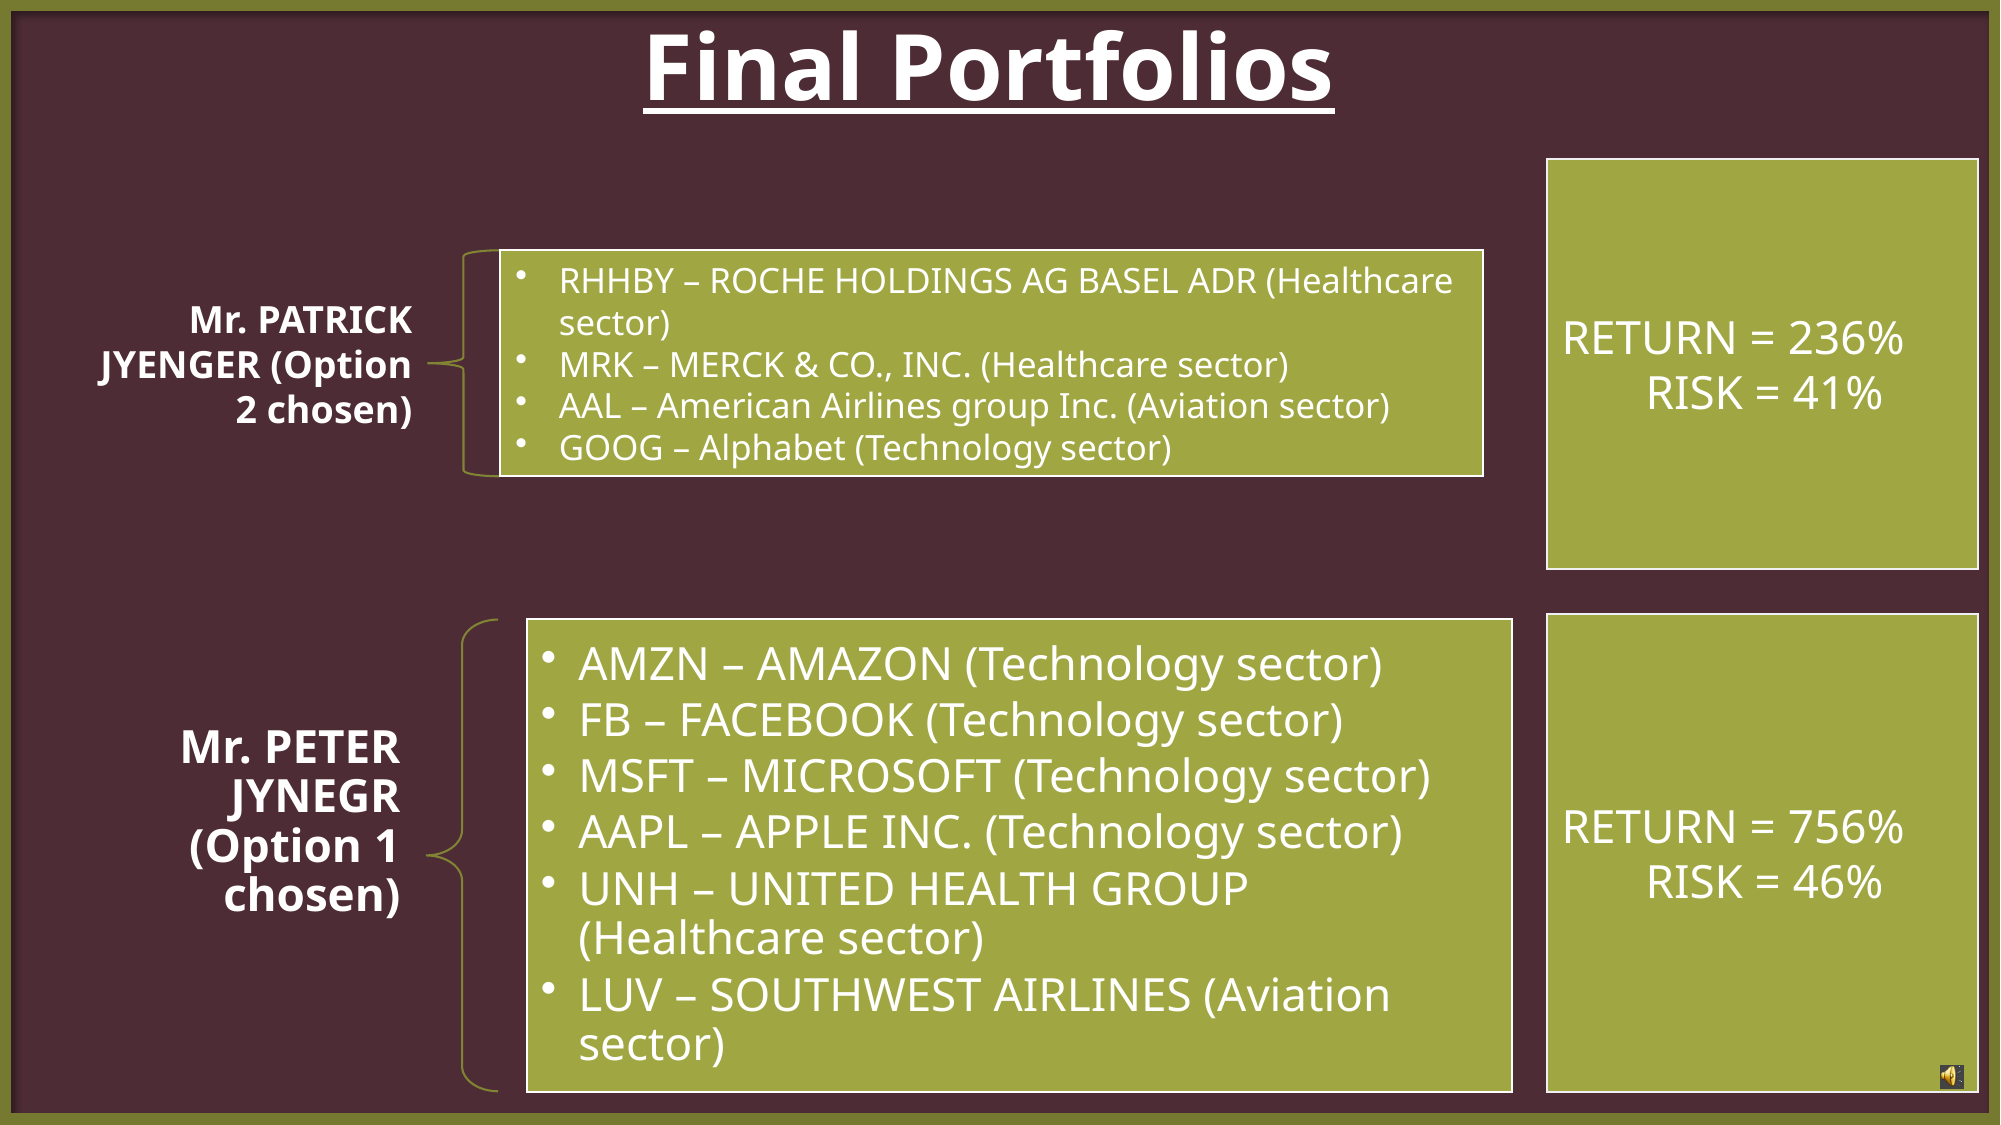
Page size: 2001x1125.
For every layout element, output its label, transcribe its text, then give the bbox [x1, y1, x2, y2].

text_box Final Portfolios [259, 1, 1719, 127]
picture [1939, 1064, 1965, 1090]
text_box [65, 610, 1513, 1101]
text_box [65, 157, 1513, 569]
text_box [0, 0, 2000, 1125]
